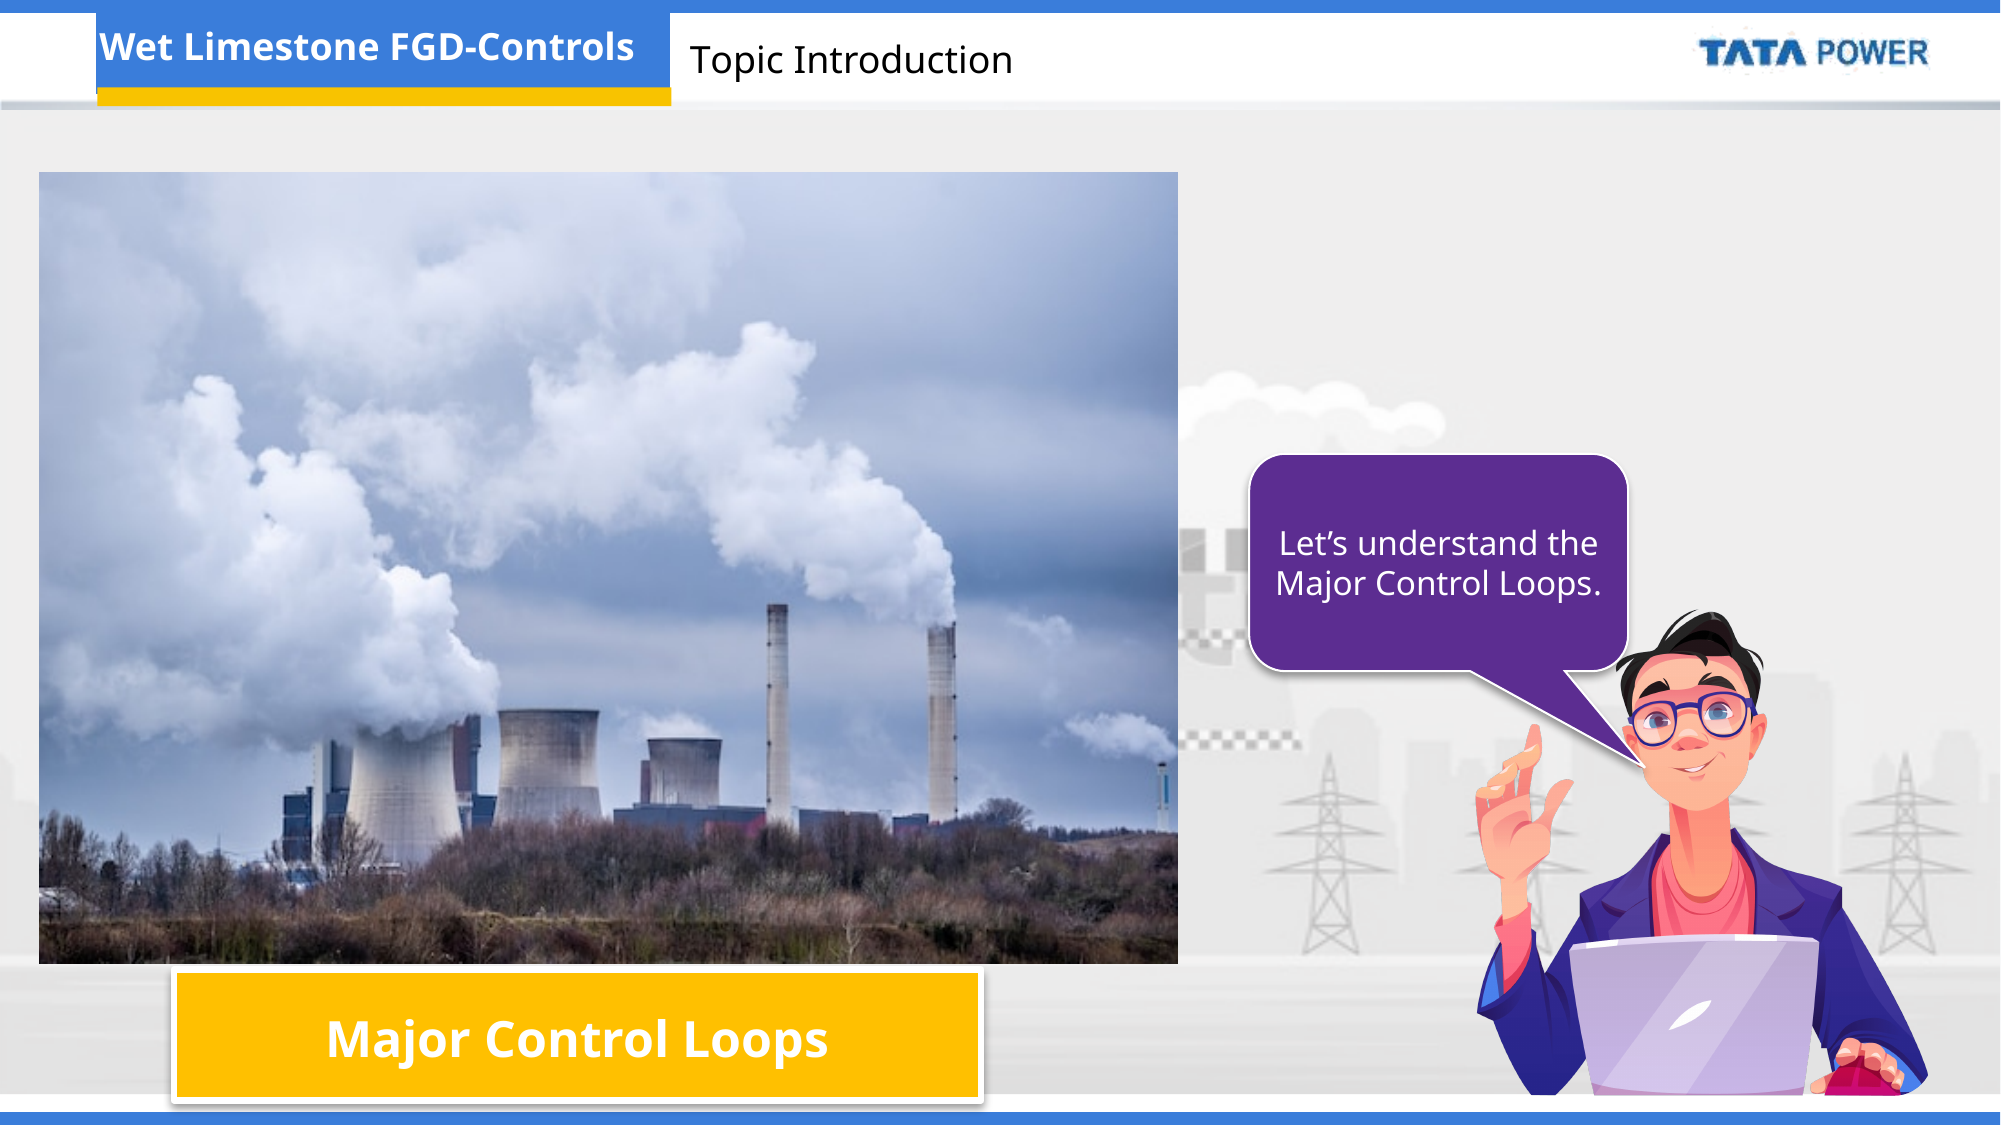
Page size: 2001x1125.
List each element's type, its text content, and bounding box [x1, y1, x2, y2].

text_box Major Control Loops [173, 969, 982, 1101]
picture [39, 172, 1178, 965]
text_box Topic Introduction [674, 28, 1676, 89]
picture [0, 0, 2001, 1096]
text_box Let’s understand the Major Control Loops. [1248, 452, 1630, 675]
